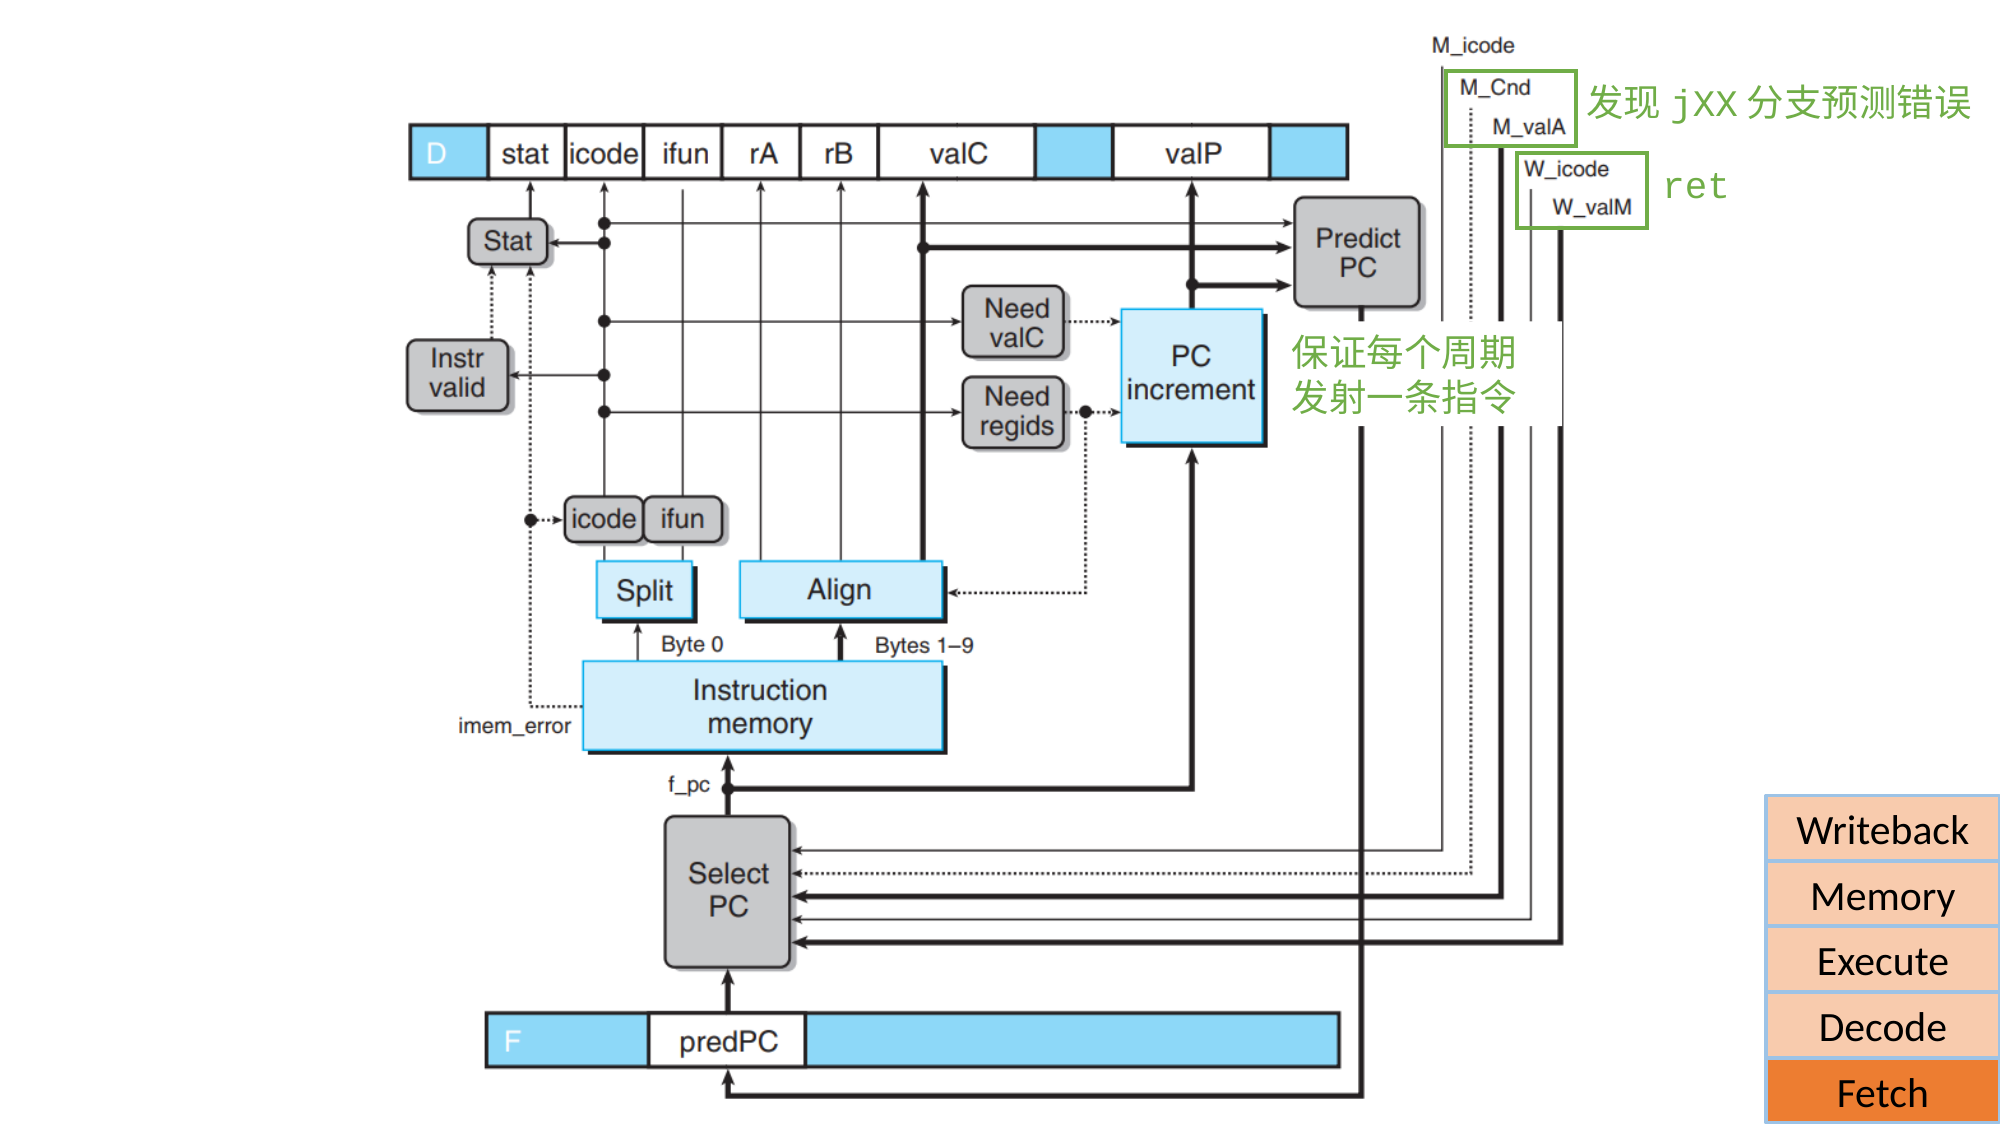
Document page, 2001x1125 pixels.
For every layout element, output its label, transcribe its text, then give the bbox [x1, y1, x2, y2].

text_box Memory [1766, 861, 2000, 926]
text_box Execute [1766, 926, 2000, 992]
text_box Fetch [1766, 1058, 2000, 1123]
text_box ret [1647, 153, 1745, 213]
picture [356, 7, 1644, 1118]
text_box Decode [1766, 992, 2000, 1058]
text_box 发现jXX分支预测错误 [1644, 71, 1987, 131]
text_box [1644, 152, 1648, 229]
text_box Writeback [1766, 795, 2000, 861]
